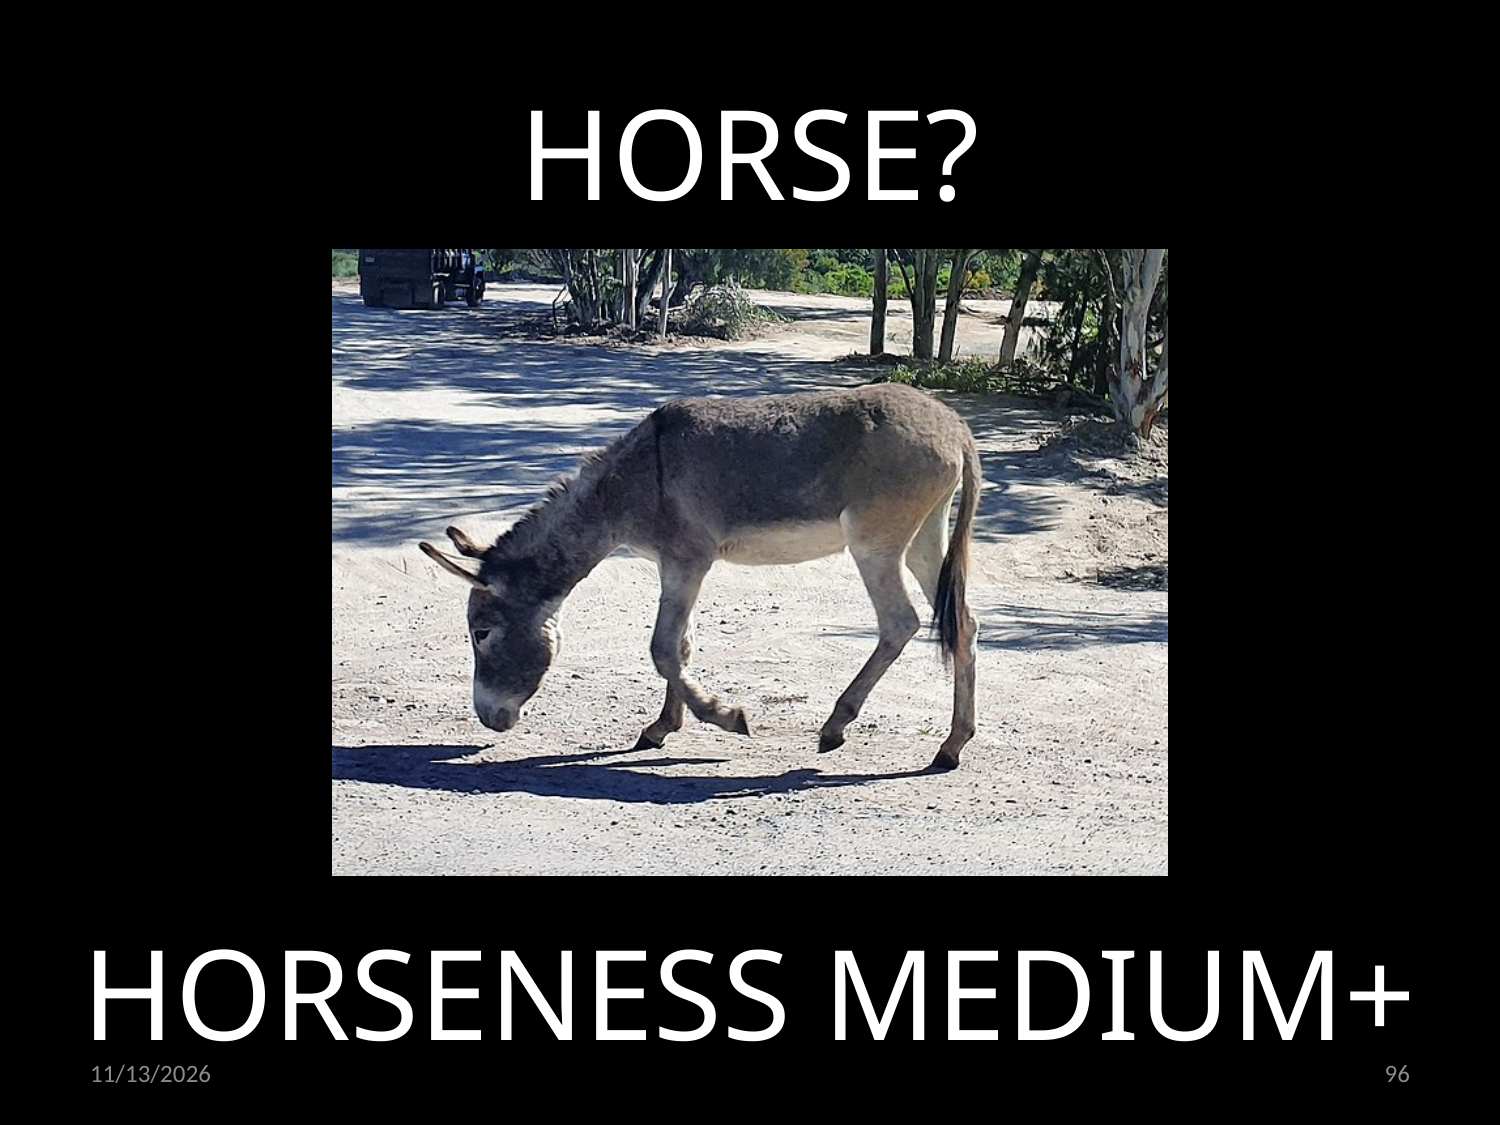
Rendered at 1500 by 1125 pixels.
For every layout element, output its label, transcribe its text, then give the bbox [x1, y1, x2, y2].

text_box HORSENESS MEDIUM+ [0, 908, 1500, 1010]
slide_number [75, 1042, 425, 1103]
list HORSE? [0, 68, 1500, 170]
slide_number 96 [1074, 1042, 1425, 1103]
picture [332, 249, 1168, 876]
